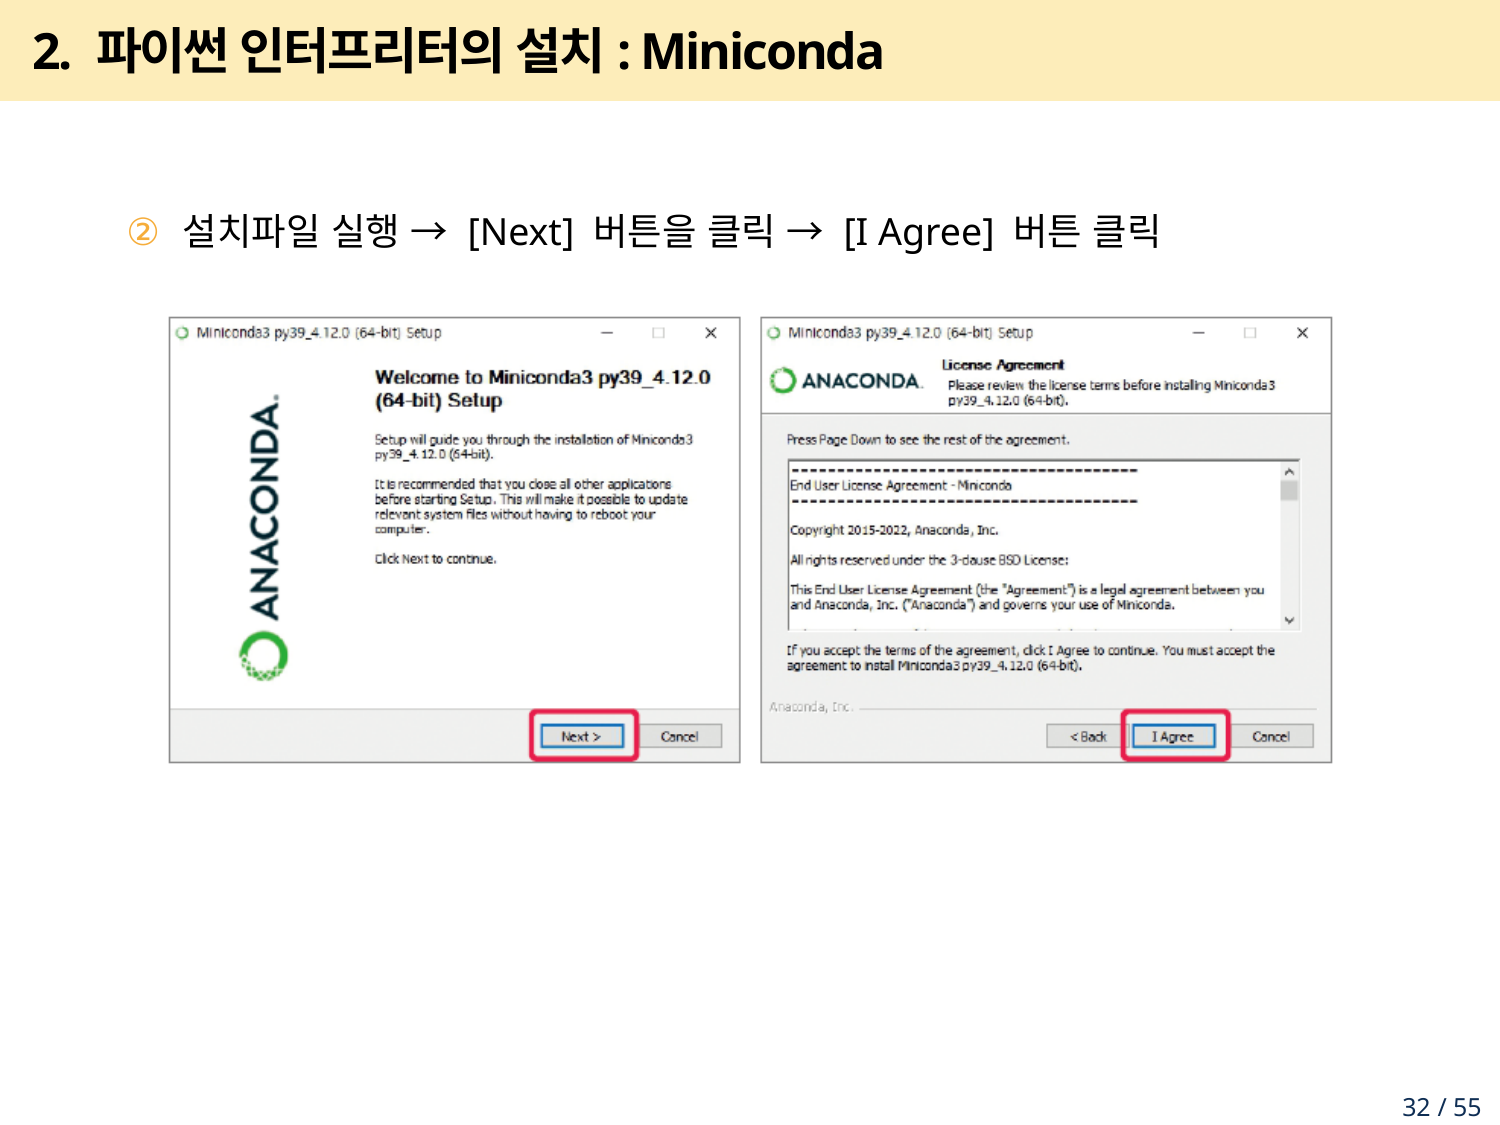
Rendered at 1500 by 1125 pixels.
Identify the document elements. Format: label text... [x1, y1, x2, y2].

picture [166, 314, 1334, 765]
list 설치파일 실행 → [Next] 버튼을 클릭 → [I Agree] 버튼 클릭 [53, 125, 1425, 1005]
title 2. 파이썬 인터프리터의 설치: Miniconda [17, 10, 1295, 89]
